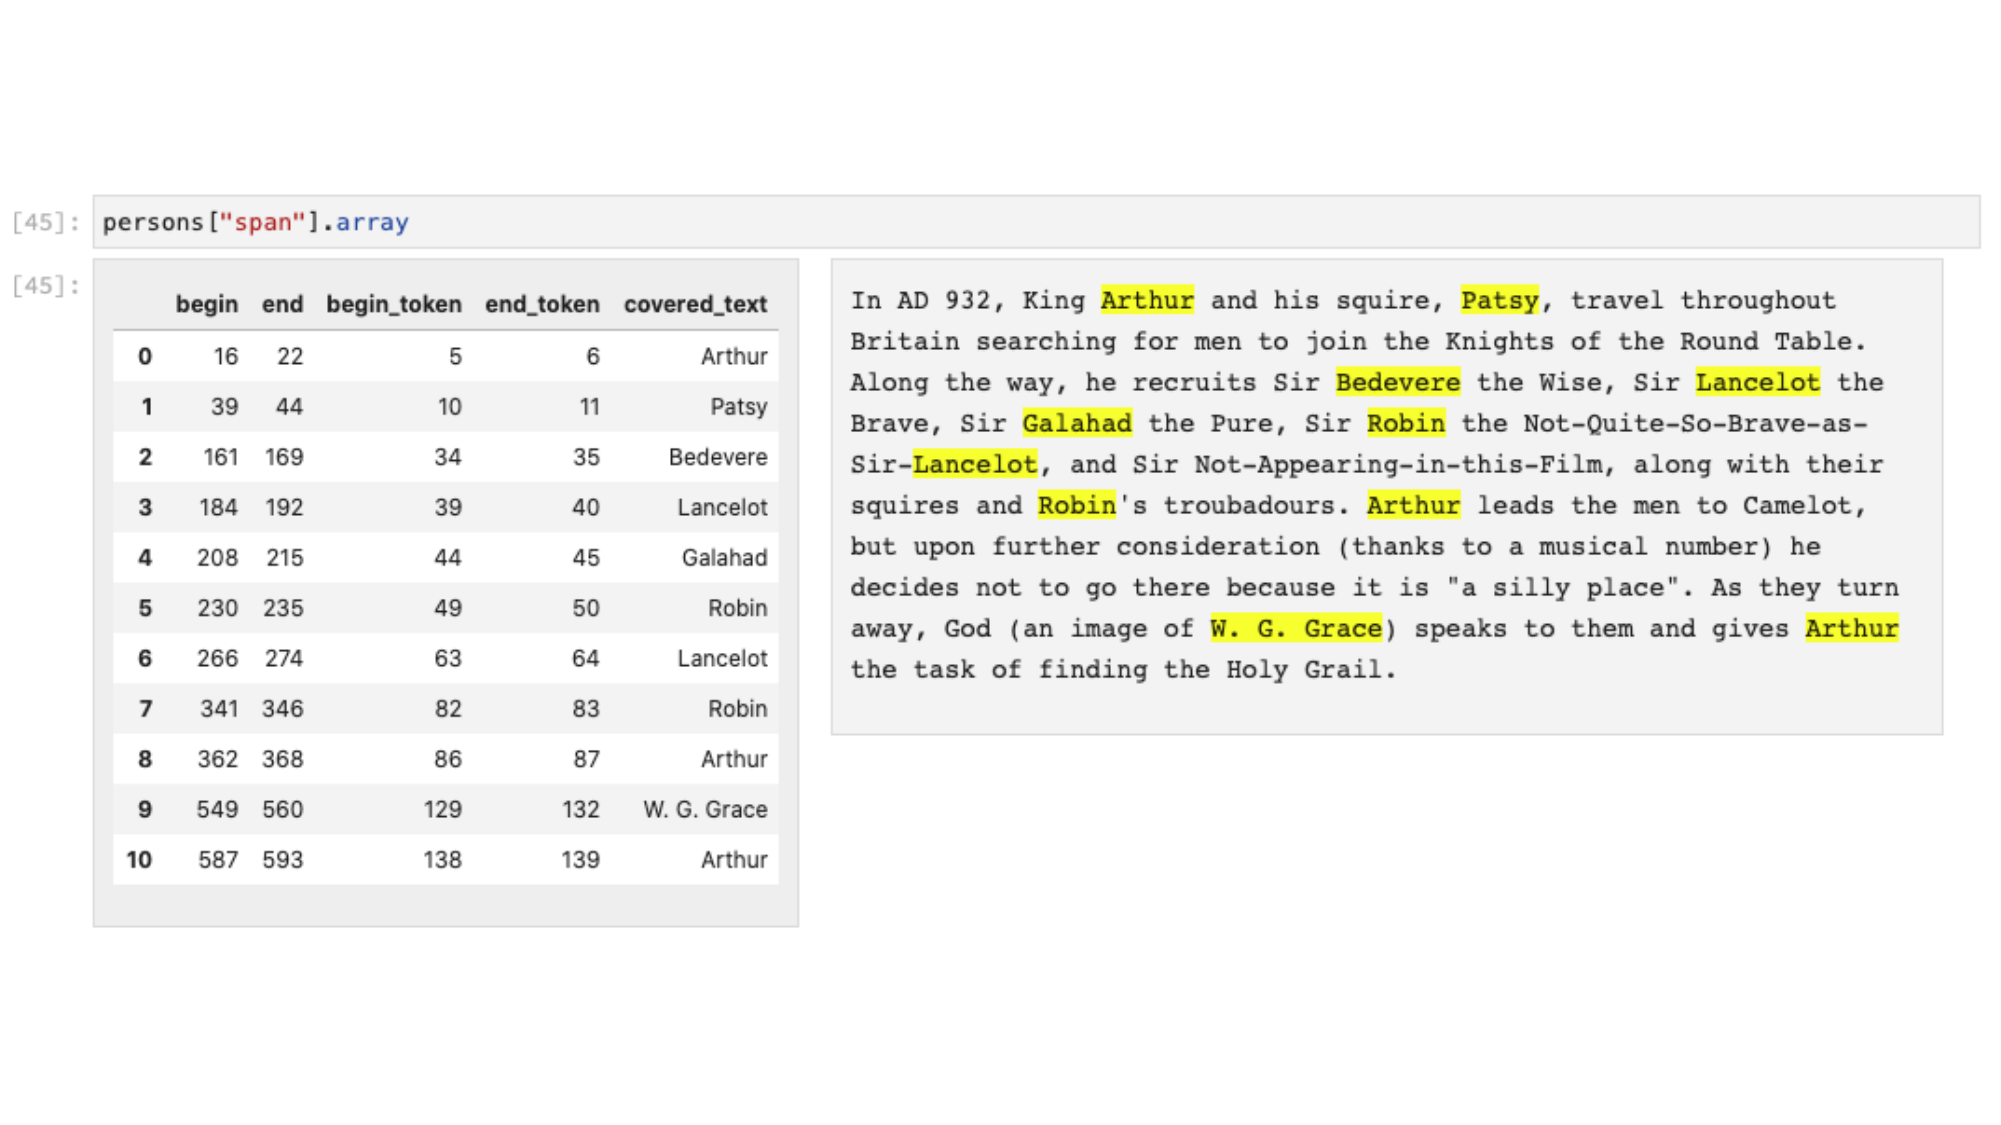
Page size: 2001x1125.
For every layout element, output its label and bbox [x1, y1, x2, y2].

picture [0, 184, 2000, 941]
